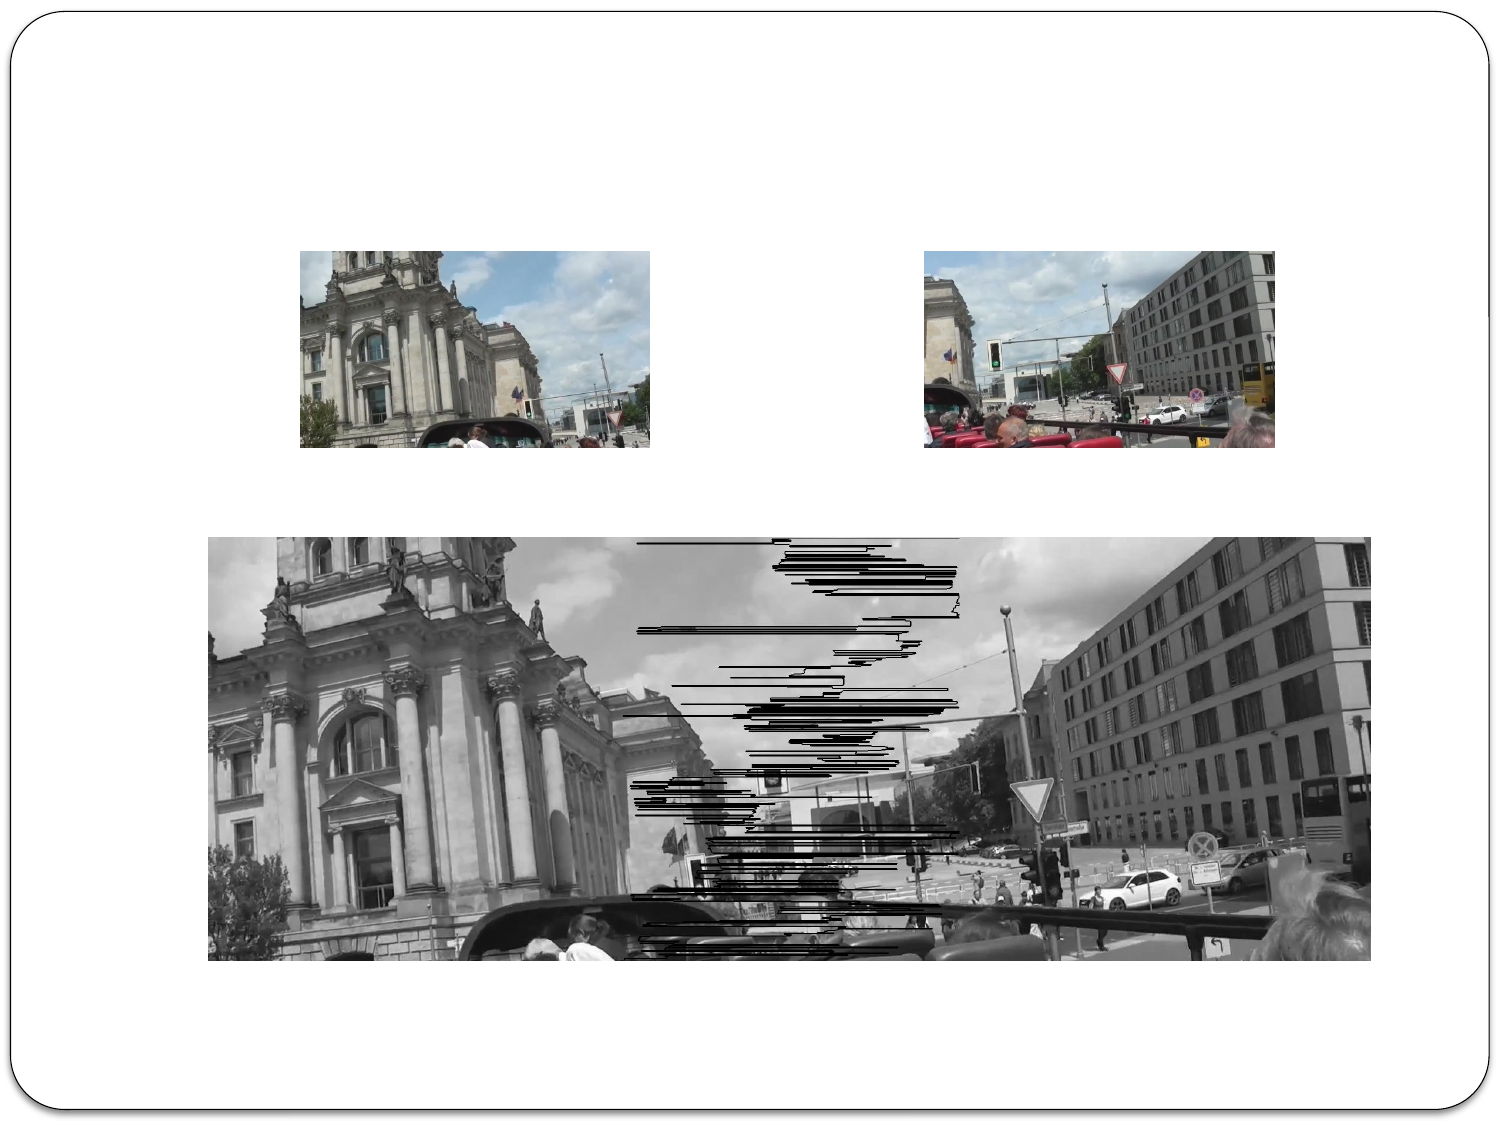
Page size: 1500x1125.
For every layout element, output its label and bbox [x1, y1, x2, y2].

picture [299, 250, 651, 449]
picture [207, 537, 1371, 961]
picture [924, 251, 1275, 449]
